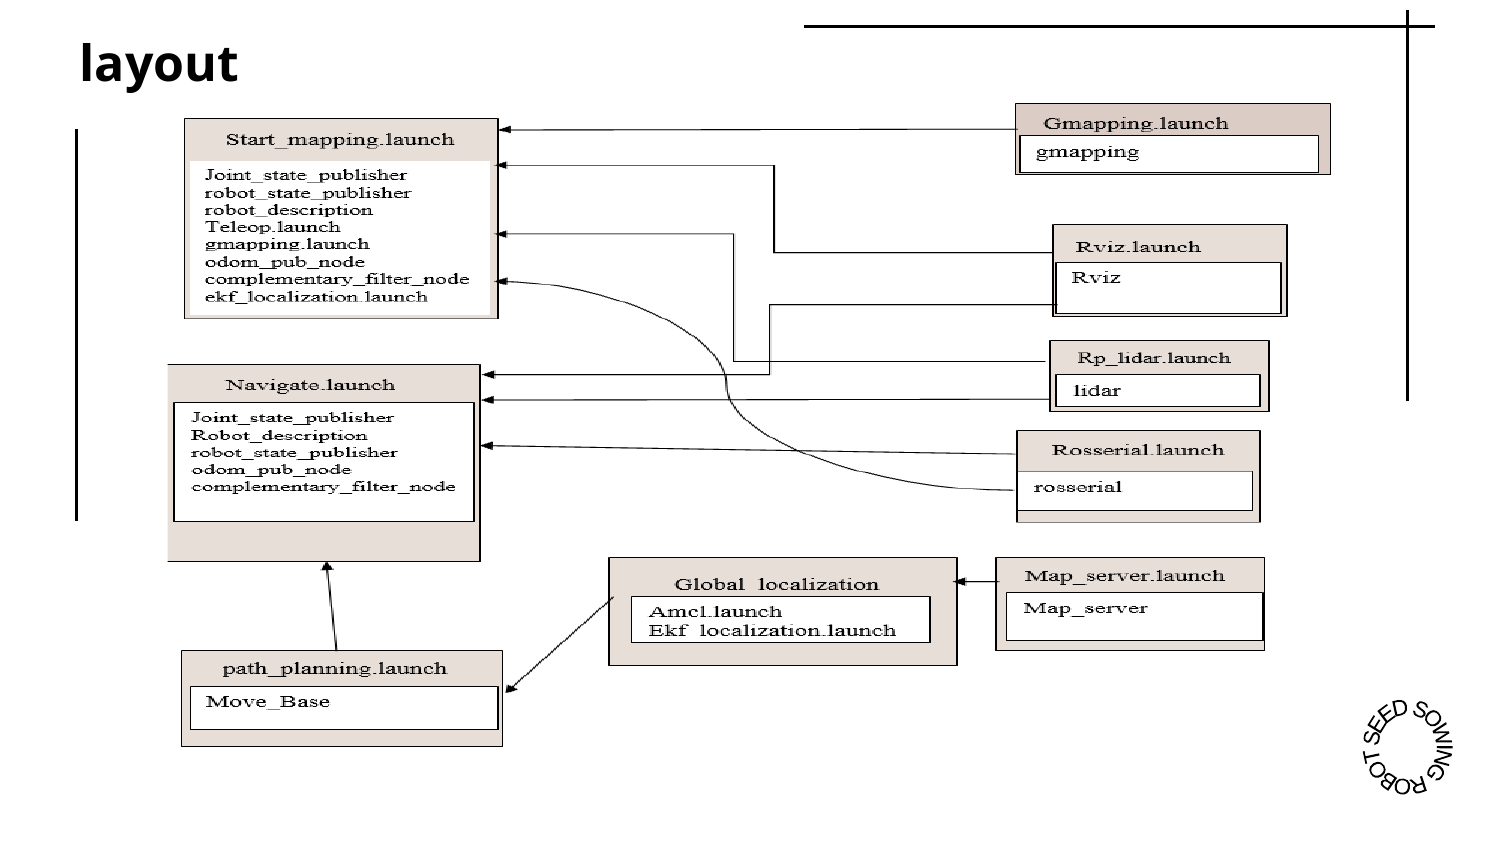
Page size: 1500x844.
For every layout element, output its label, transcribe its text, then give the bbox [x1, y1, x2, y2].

picture [167, 100, 1354, 755]
text_box layout [64, 24, 1202, 100]
